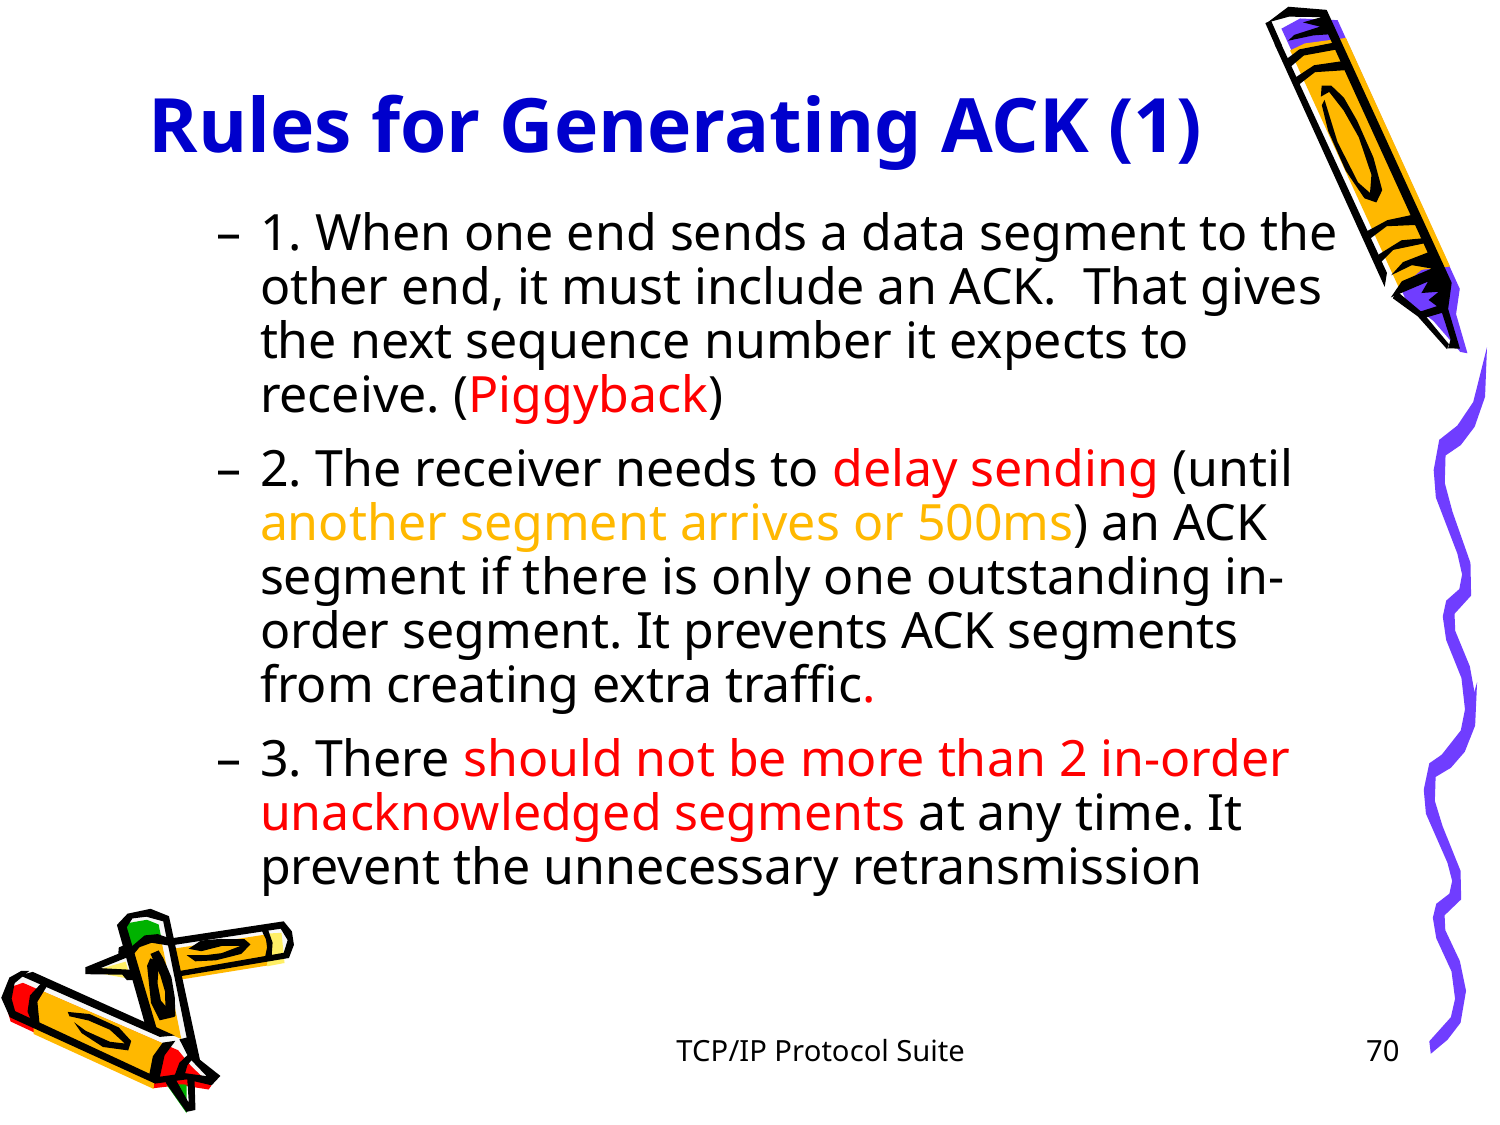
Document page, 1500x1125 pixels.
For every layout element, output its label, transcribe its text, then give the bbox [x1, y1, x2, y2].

list 1. When one end sends a data segment to the other end, it must include an ACK. That gives the next sequence number it expects to receive. (Piggyback) 2. The receiver needs to delay sending (until another segment arrives or 500ms) an ACK segment if there is only one outstanding in-order segment. It prevents ACK segments from creating extra traffic. 3. There should not be more than 2 in-order unacknowledged segments at any time. It prevent the unnecessary retransmission [112, 200, 1375, 950]
title Rules for Generating ACK (1) [112, 37, 1240, 175]
text_box TCP/IP Protocol Suite [583, 1025, 1059, 1100]
text_box <number> [1102, 1025, 1415, 1100]
